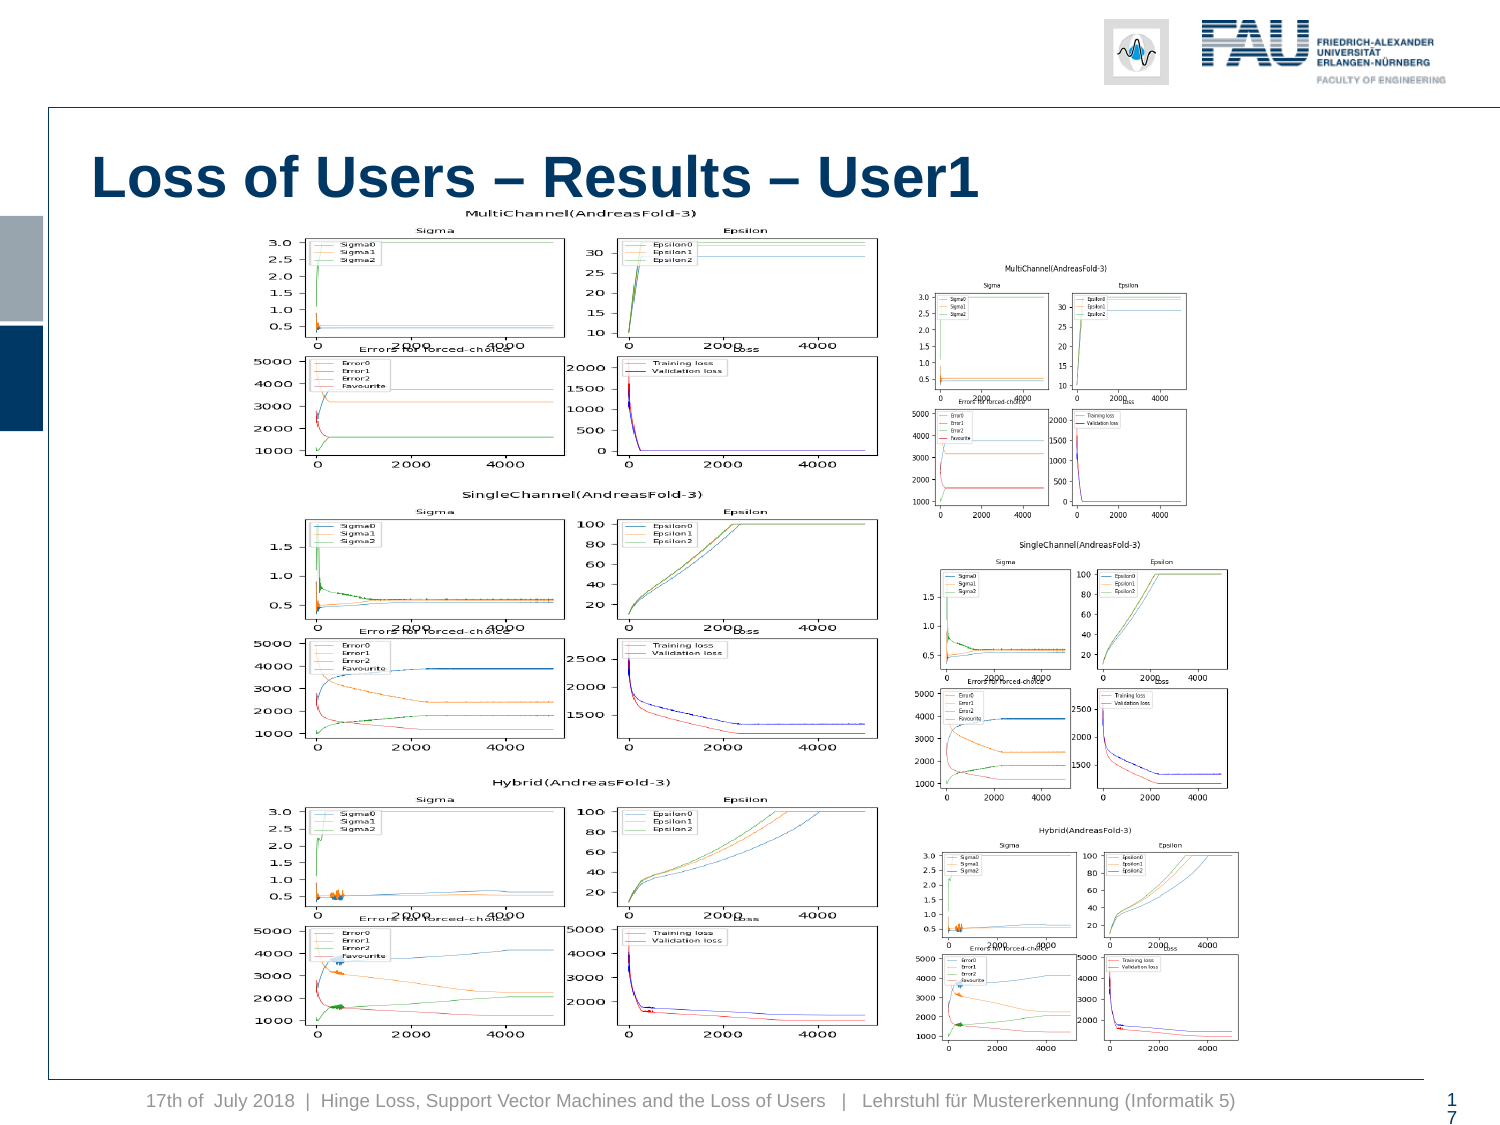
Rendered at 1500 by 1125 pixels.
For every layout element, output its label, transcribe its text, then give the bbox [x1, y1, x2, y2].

picture [1202, 20, 1446, 84]
picture [213, 204, 1276, 1068]
slide_number 17 [1446, 1086, 1469, 1109]
picture [1104, 19, 1169, 85]
list Loss of Users – Results – User1 [91, 138, 1461, 1054]
